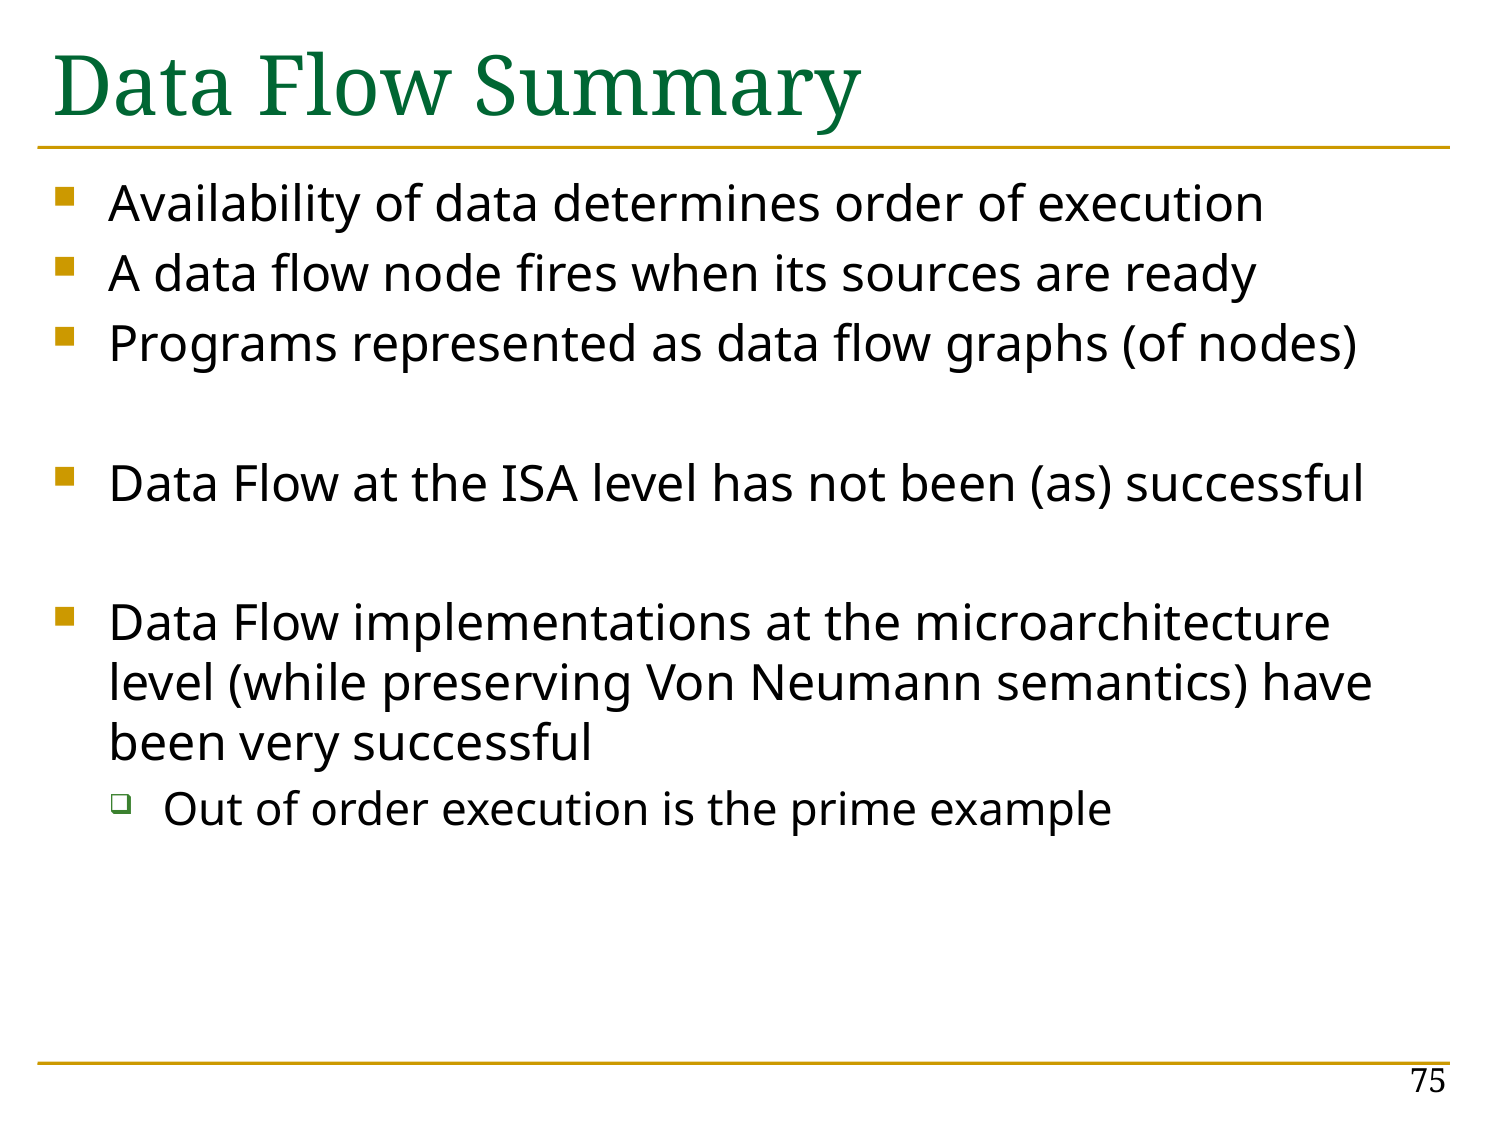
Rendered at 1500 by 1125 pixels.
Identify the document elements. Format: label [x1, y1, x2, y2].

list [37, 163, 1450, 1016]
title [37, 24, 1450, 163]
slide_number [1111, 1036, 1462, 1112]
